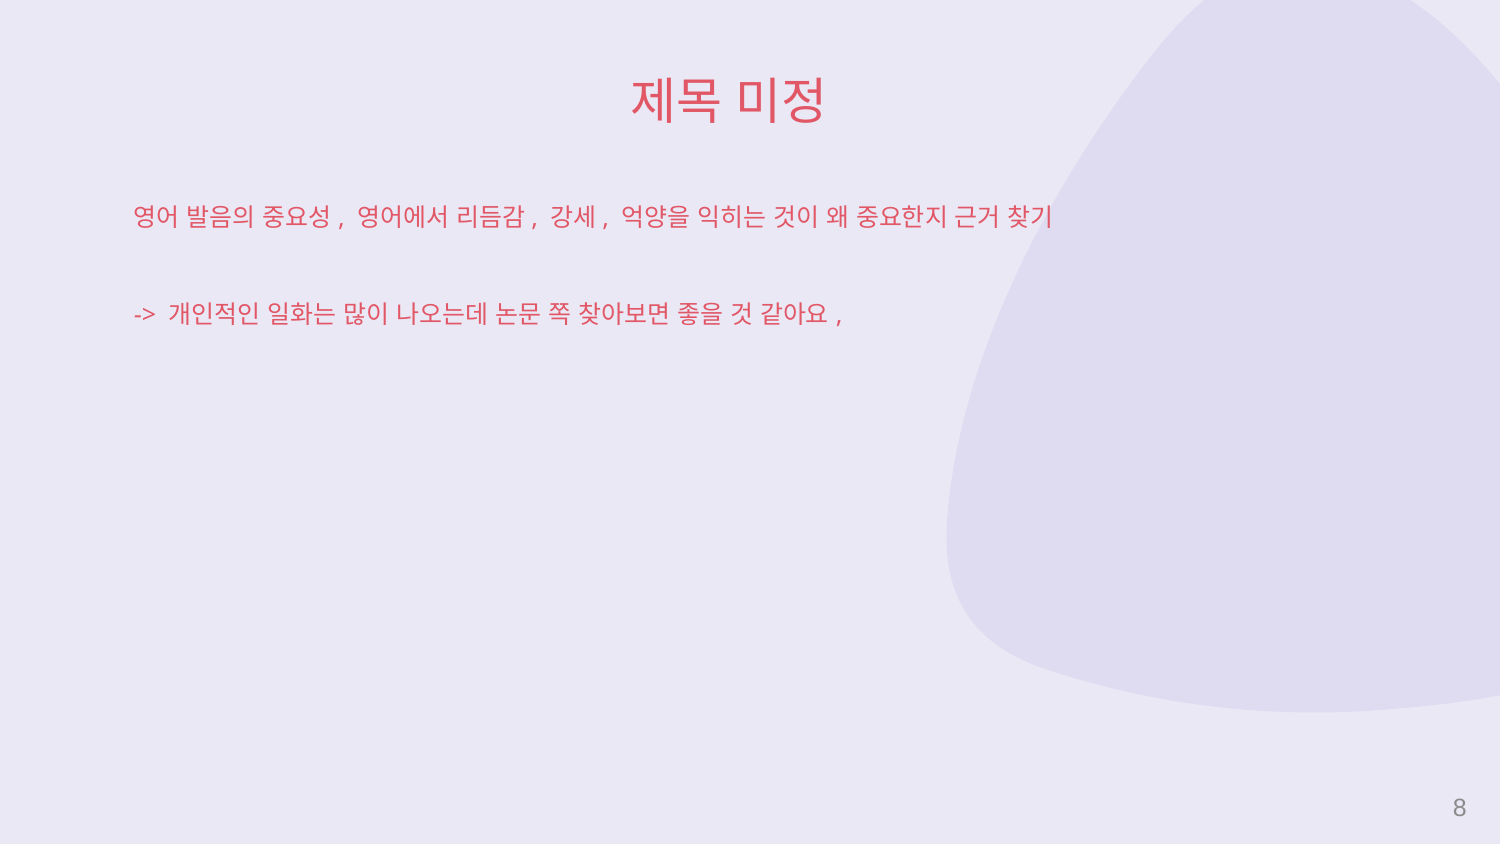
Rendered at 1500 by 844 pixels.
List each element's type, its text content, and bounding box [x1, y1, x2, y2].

list 영어 발음의 중요성, 영어에서 리듬감, 강세, 억양을 익히는 것이 왜 중요한지 근거 찾기 -> 개인적인 일화는 많이 나오는데 논문 쪽 찾아보면 좋을 것 같아요, [119, 186, 1291, 713]
slide_number 8 [1144, 783, 1482, 829]
title 제목 미정 [51, 54, 1449, 149]
